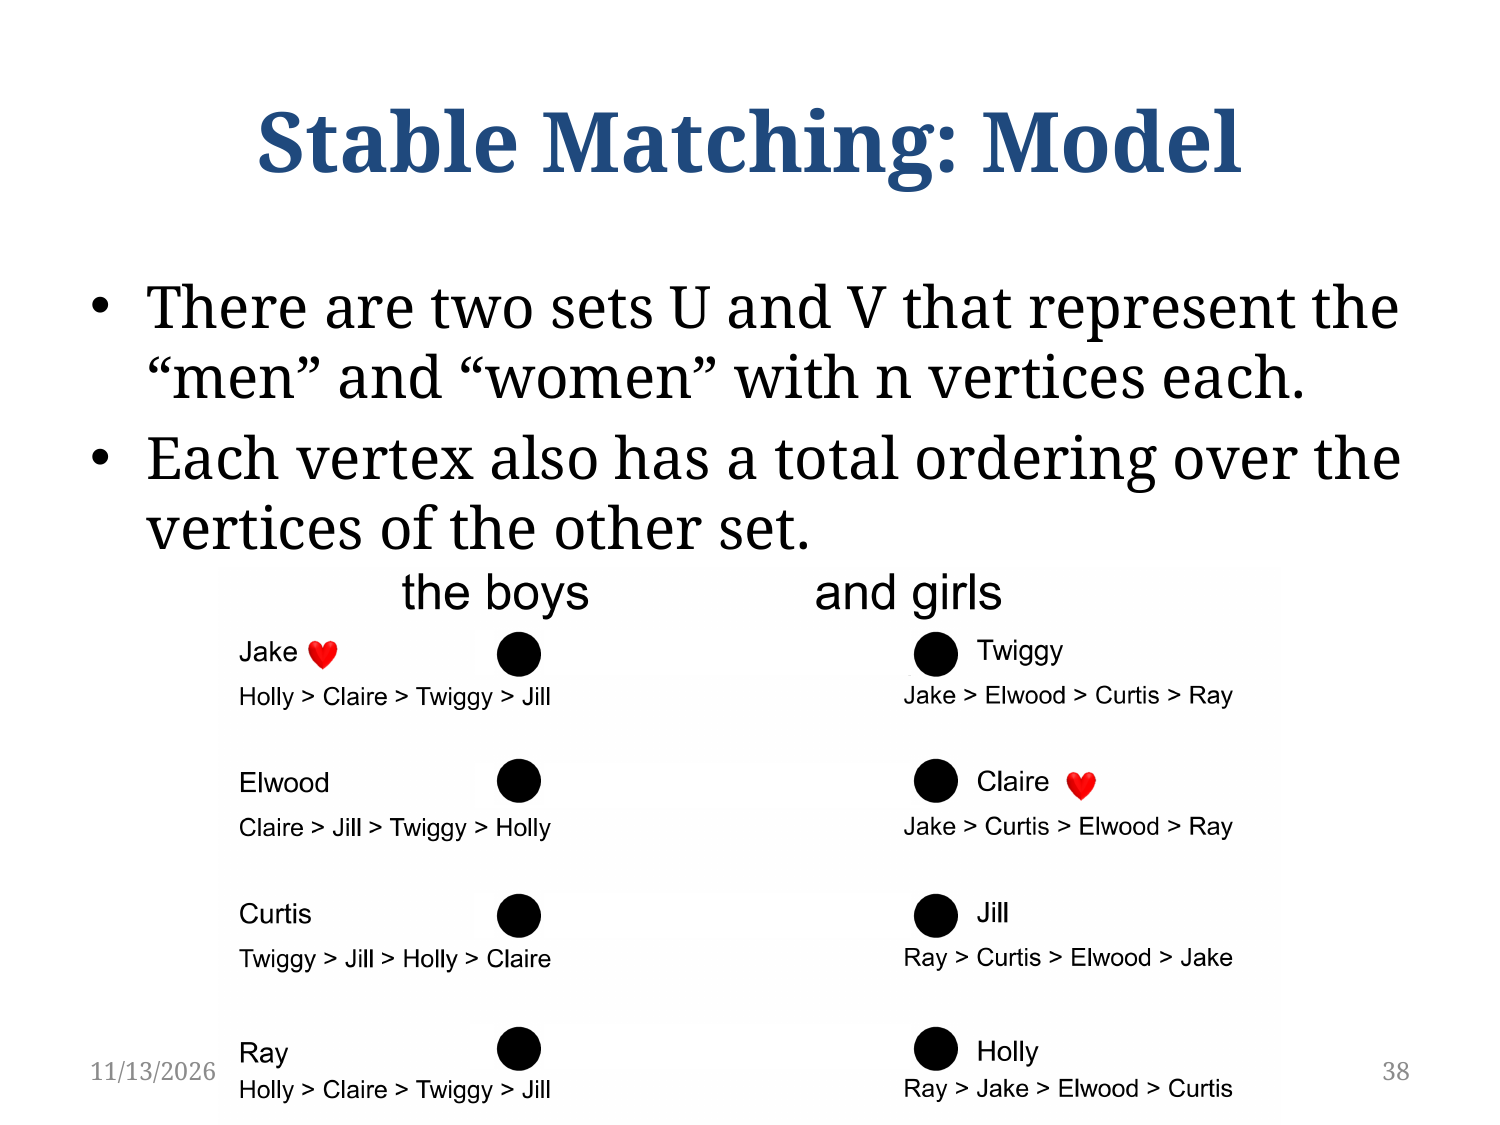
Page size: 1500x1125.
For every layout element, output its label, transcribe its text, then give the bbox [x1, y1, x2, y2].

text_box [218, 566, 1282, 1125]
list There are two sets U and V that represent the “men” and “women” with n vertices each. Each vertex also has a total ordering over the vertices of the other set. [75, 262, 1425, 1005]
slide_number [75, 1042, 213, 1103]
slide_number 38 [1286, 1042, 1425, 1103]
title Stable Matching: Model [75, 45, 1425, 233]
